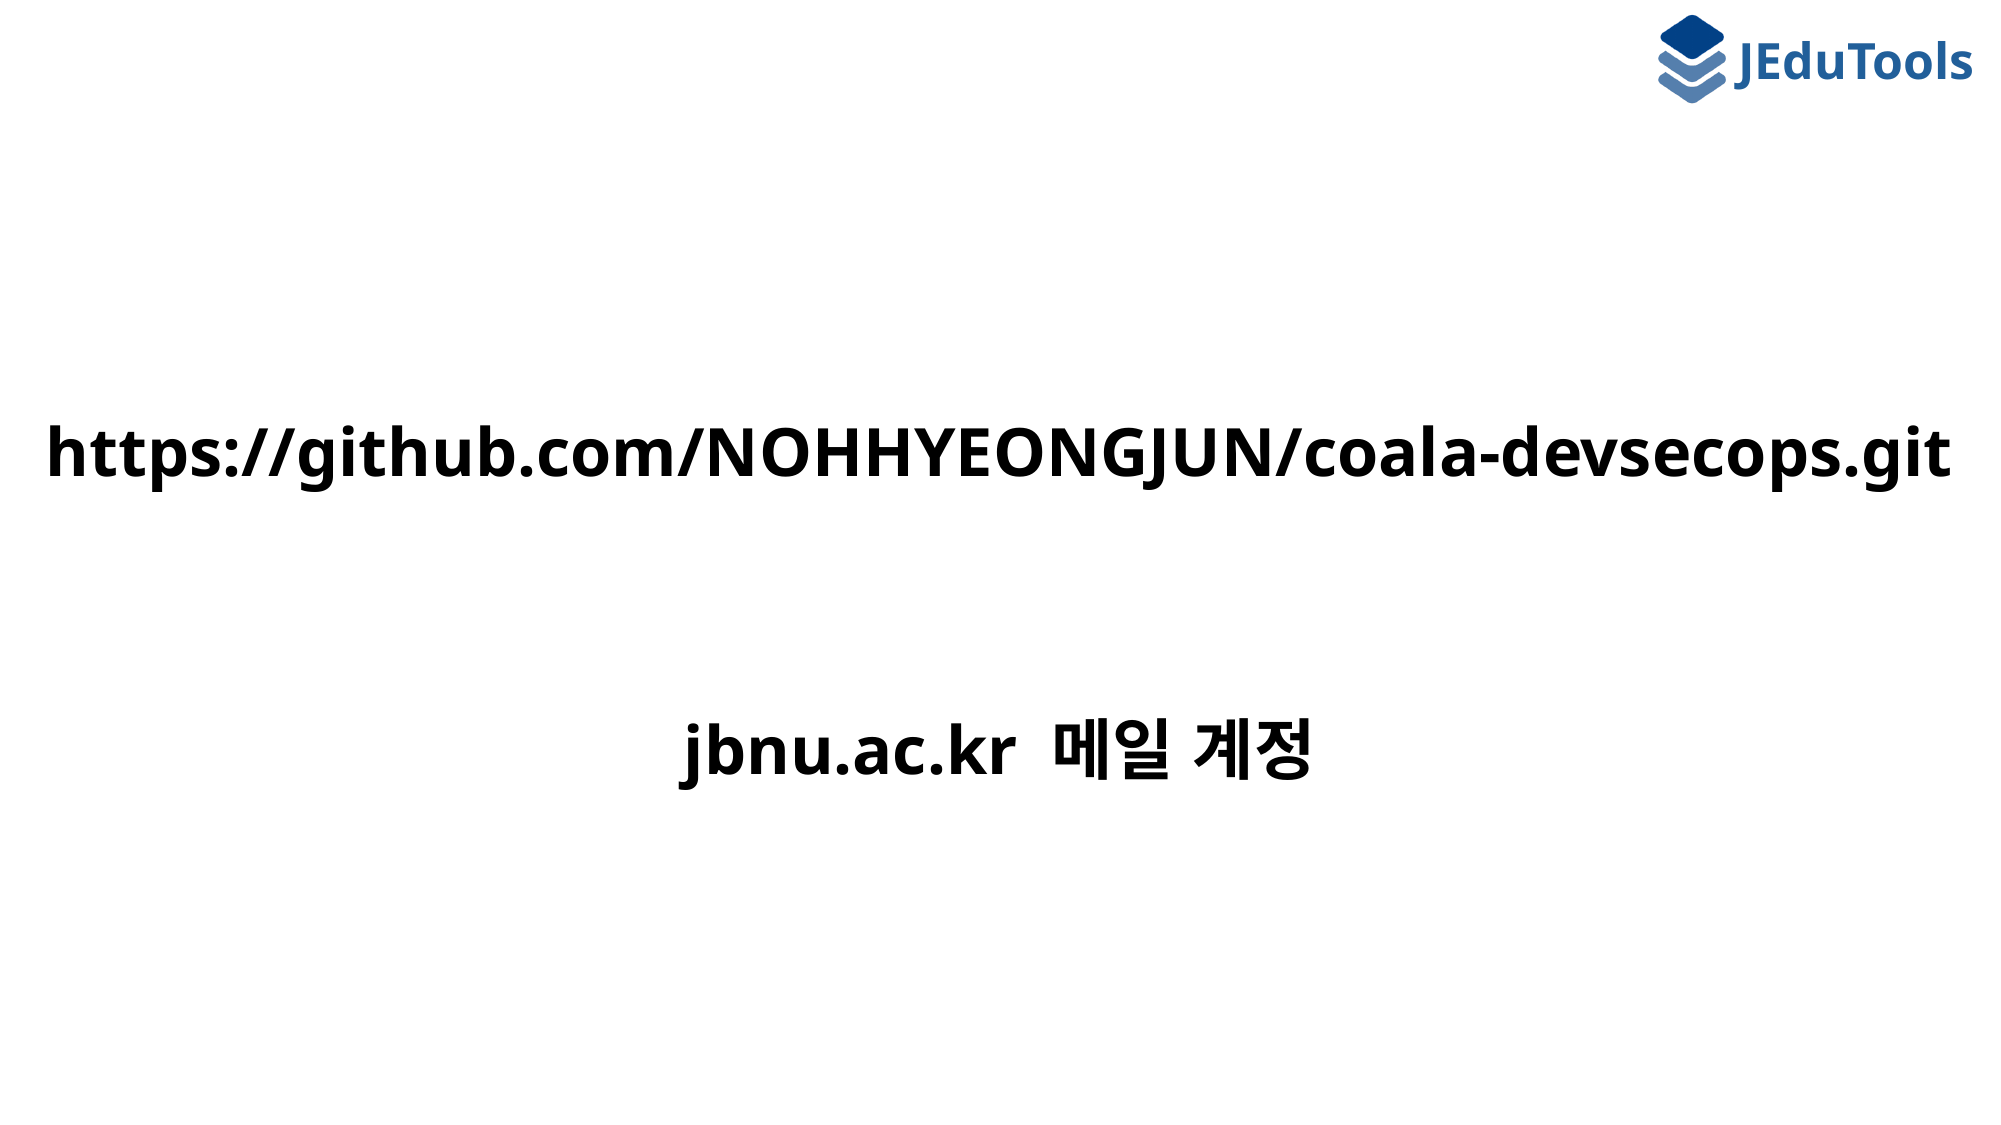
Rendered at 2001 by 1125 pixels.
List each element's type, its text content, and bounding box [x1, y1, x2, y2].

text_box https://github.com/NOHHYEONGJUN/coala-devsecops.git [30, 401, 1970, 497]
text_box jbnu.ac.kr 메일 계정 [669, 700, 1331, 796]
picture [1658, 12, 1727, 105]
text_box JEduTools [1727, 22, 1990, 97]
